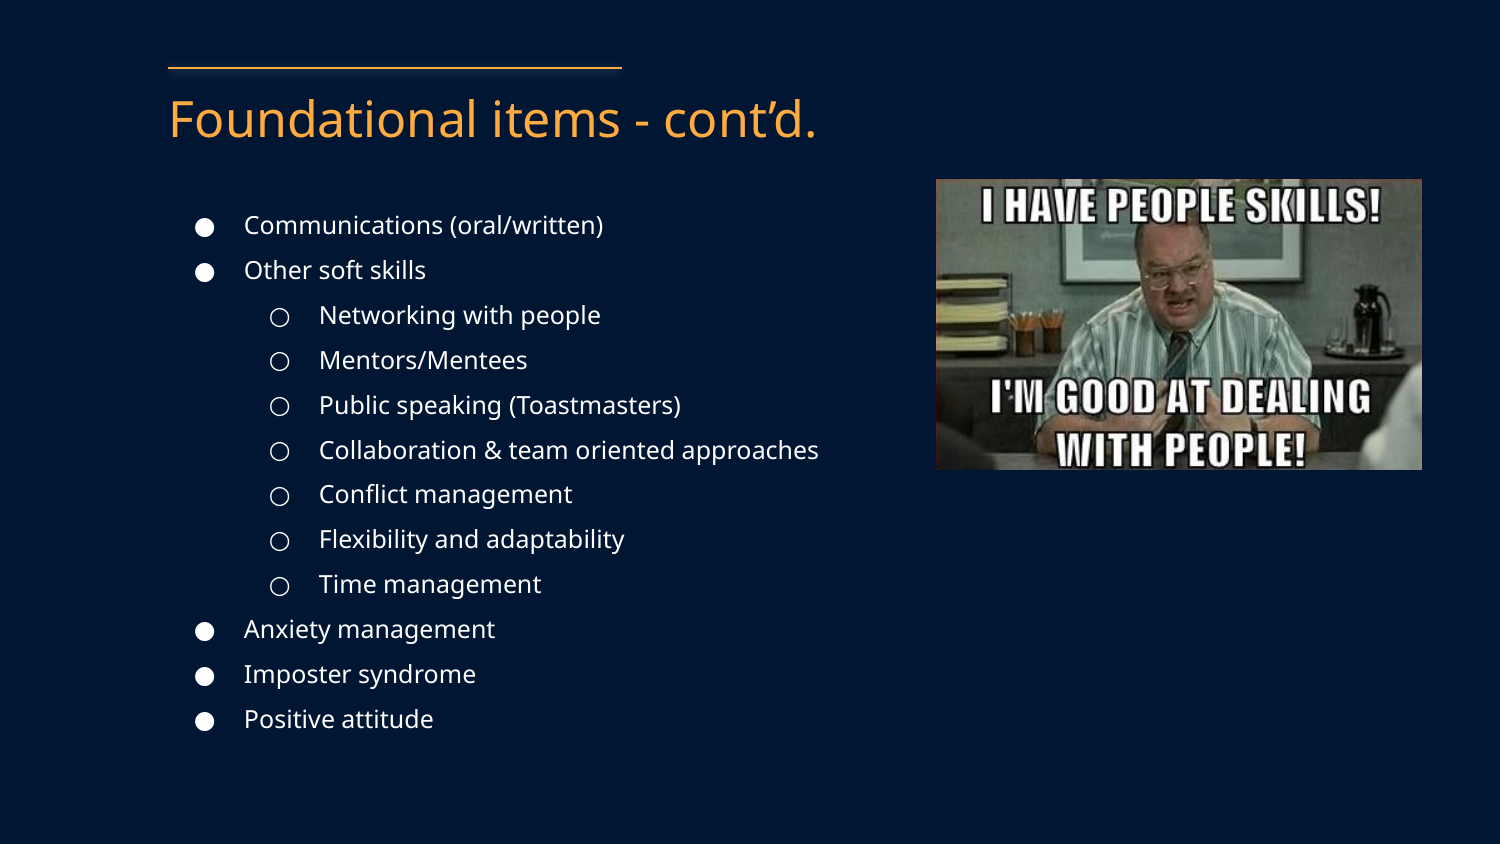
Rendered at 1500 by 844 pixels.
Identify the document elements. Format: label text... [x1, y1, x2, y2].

picture [936, 179, 1422, 470]
title Foundational items - cont’d. [153, 72, 1004, 179]
list Communications (oral/written) Other soft skills Networking with people Mentors/Mentees Public speaking (Toastmasters) Collaboration & team oriented approaches Conflict management Flexibility and adaptability Time management Anxiety management Imposter syndrome Positive attitude [153, 179, 966, 791]
